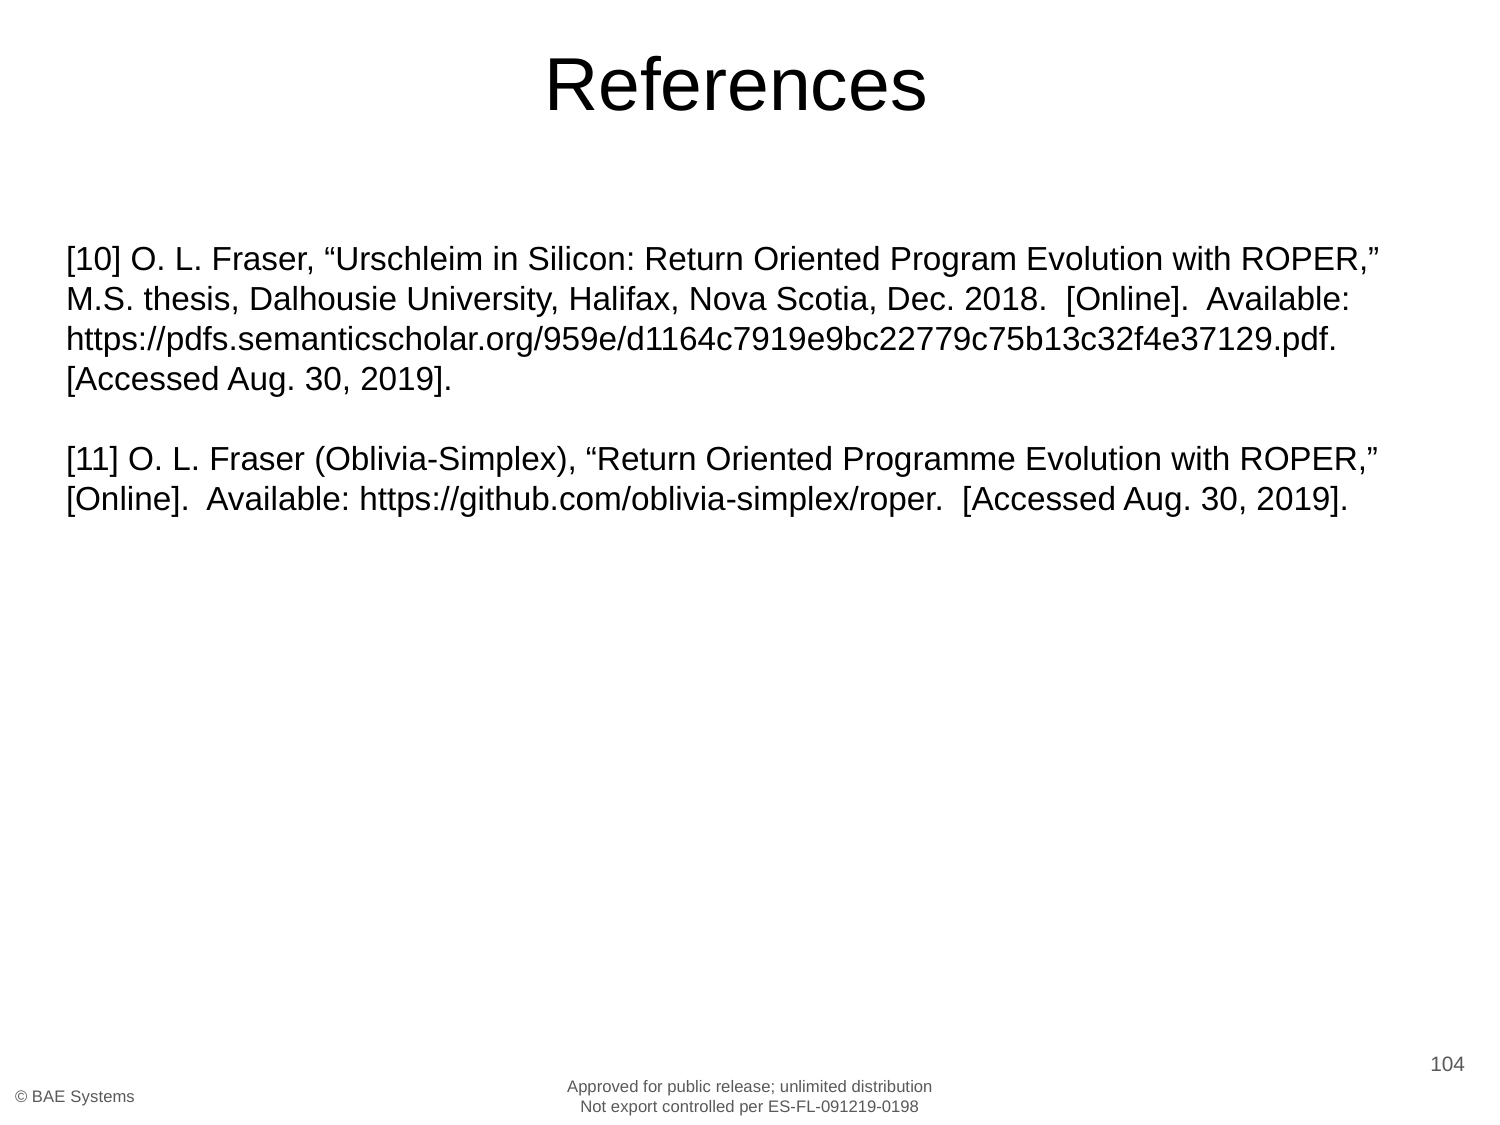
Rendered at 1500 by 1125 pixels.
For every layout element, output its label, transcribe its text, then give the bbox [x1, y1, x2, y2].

title References [37, 20, 1435, 146]
slide_number 104 [1389, 1019, 1480, 1106]
list [10] O. L. Fraser, “Urschleim in Silicon: Return Oriented Program Evolution with ROPER,” M.S. thesis, Dalhousie University, Halifax, Nova Scotia, Dec. 2018. [Online]. Available: https://pdfs.semanticscholar.org/959e/d1164c7919e9bc22779c75b13c32f4e37129.pdf. [Accessed Aug. 30, 2019]. [11] O. L. Fraser (Oblivia-Simplex), “Return Oriented Programme Evolution with ROPER,” [Online]. Available: https://github.com/oblivia-simplex/roper. [Accessed Aug. 30, 2019]. [51, 222, 1449, 1000]
